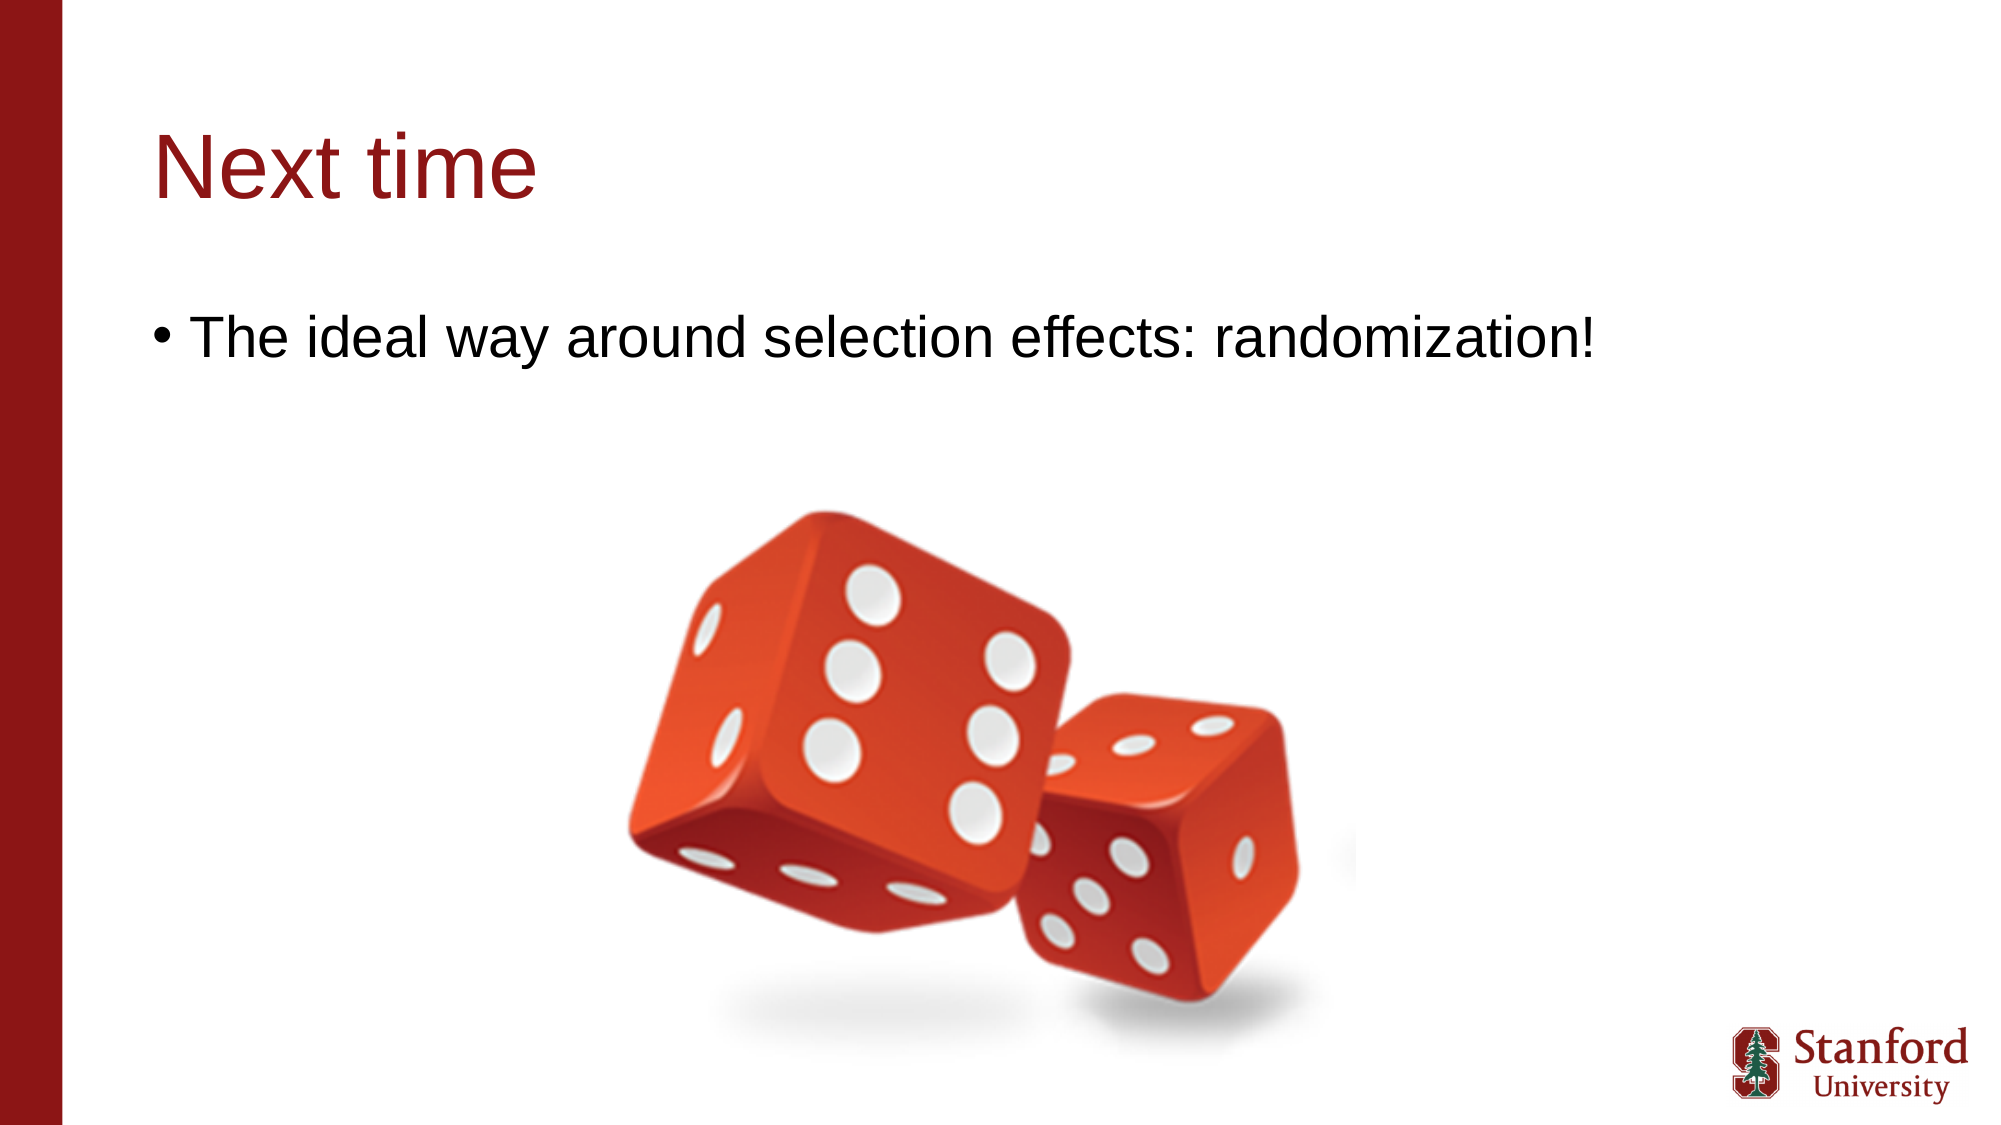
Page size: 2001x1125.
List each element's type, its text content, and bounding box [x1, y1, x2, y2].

list The ideal way around selection effects: randomization! [137, 299, 1863, 1014]
title Next time [137, 59, 1863, 278]
picture [1726, 1023, 1969, 1107]
picture [587, 490, 1356, 1066]
